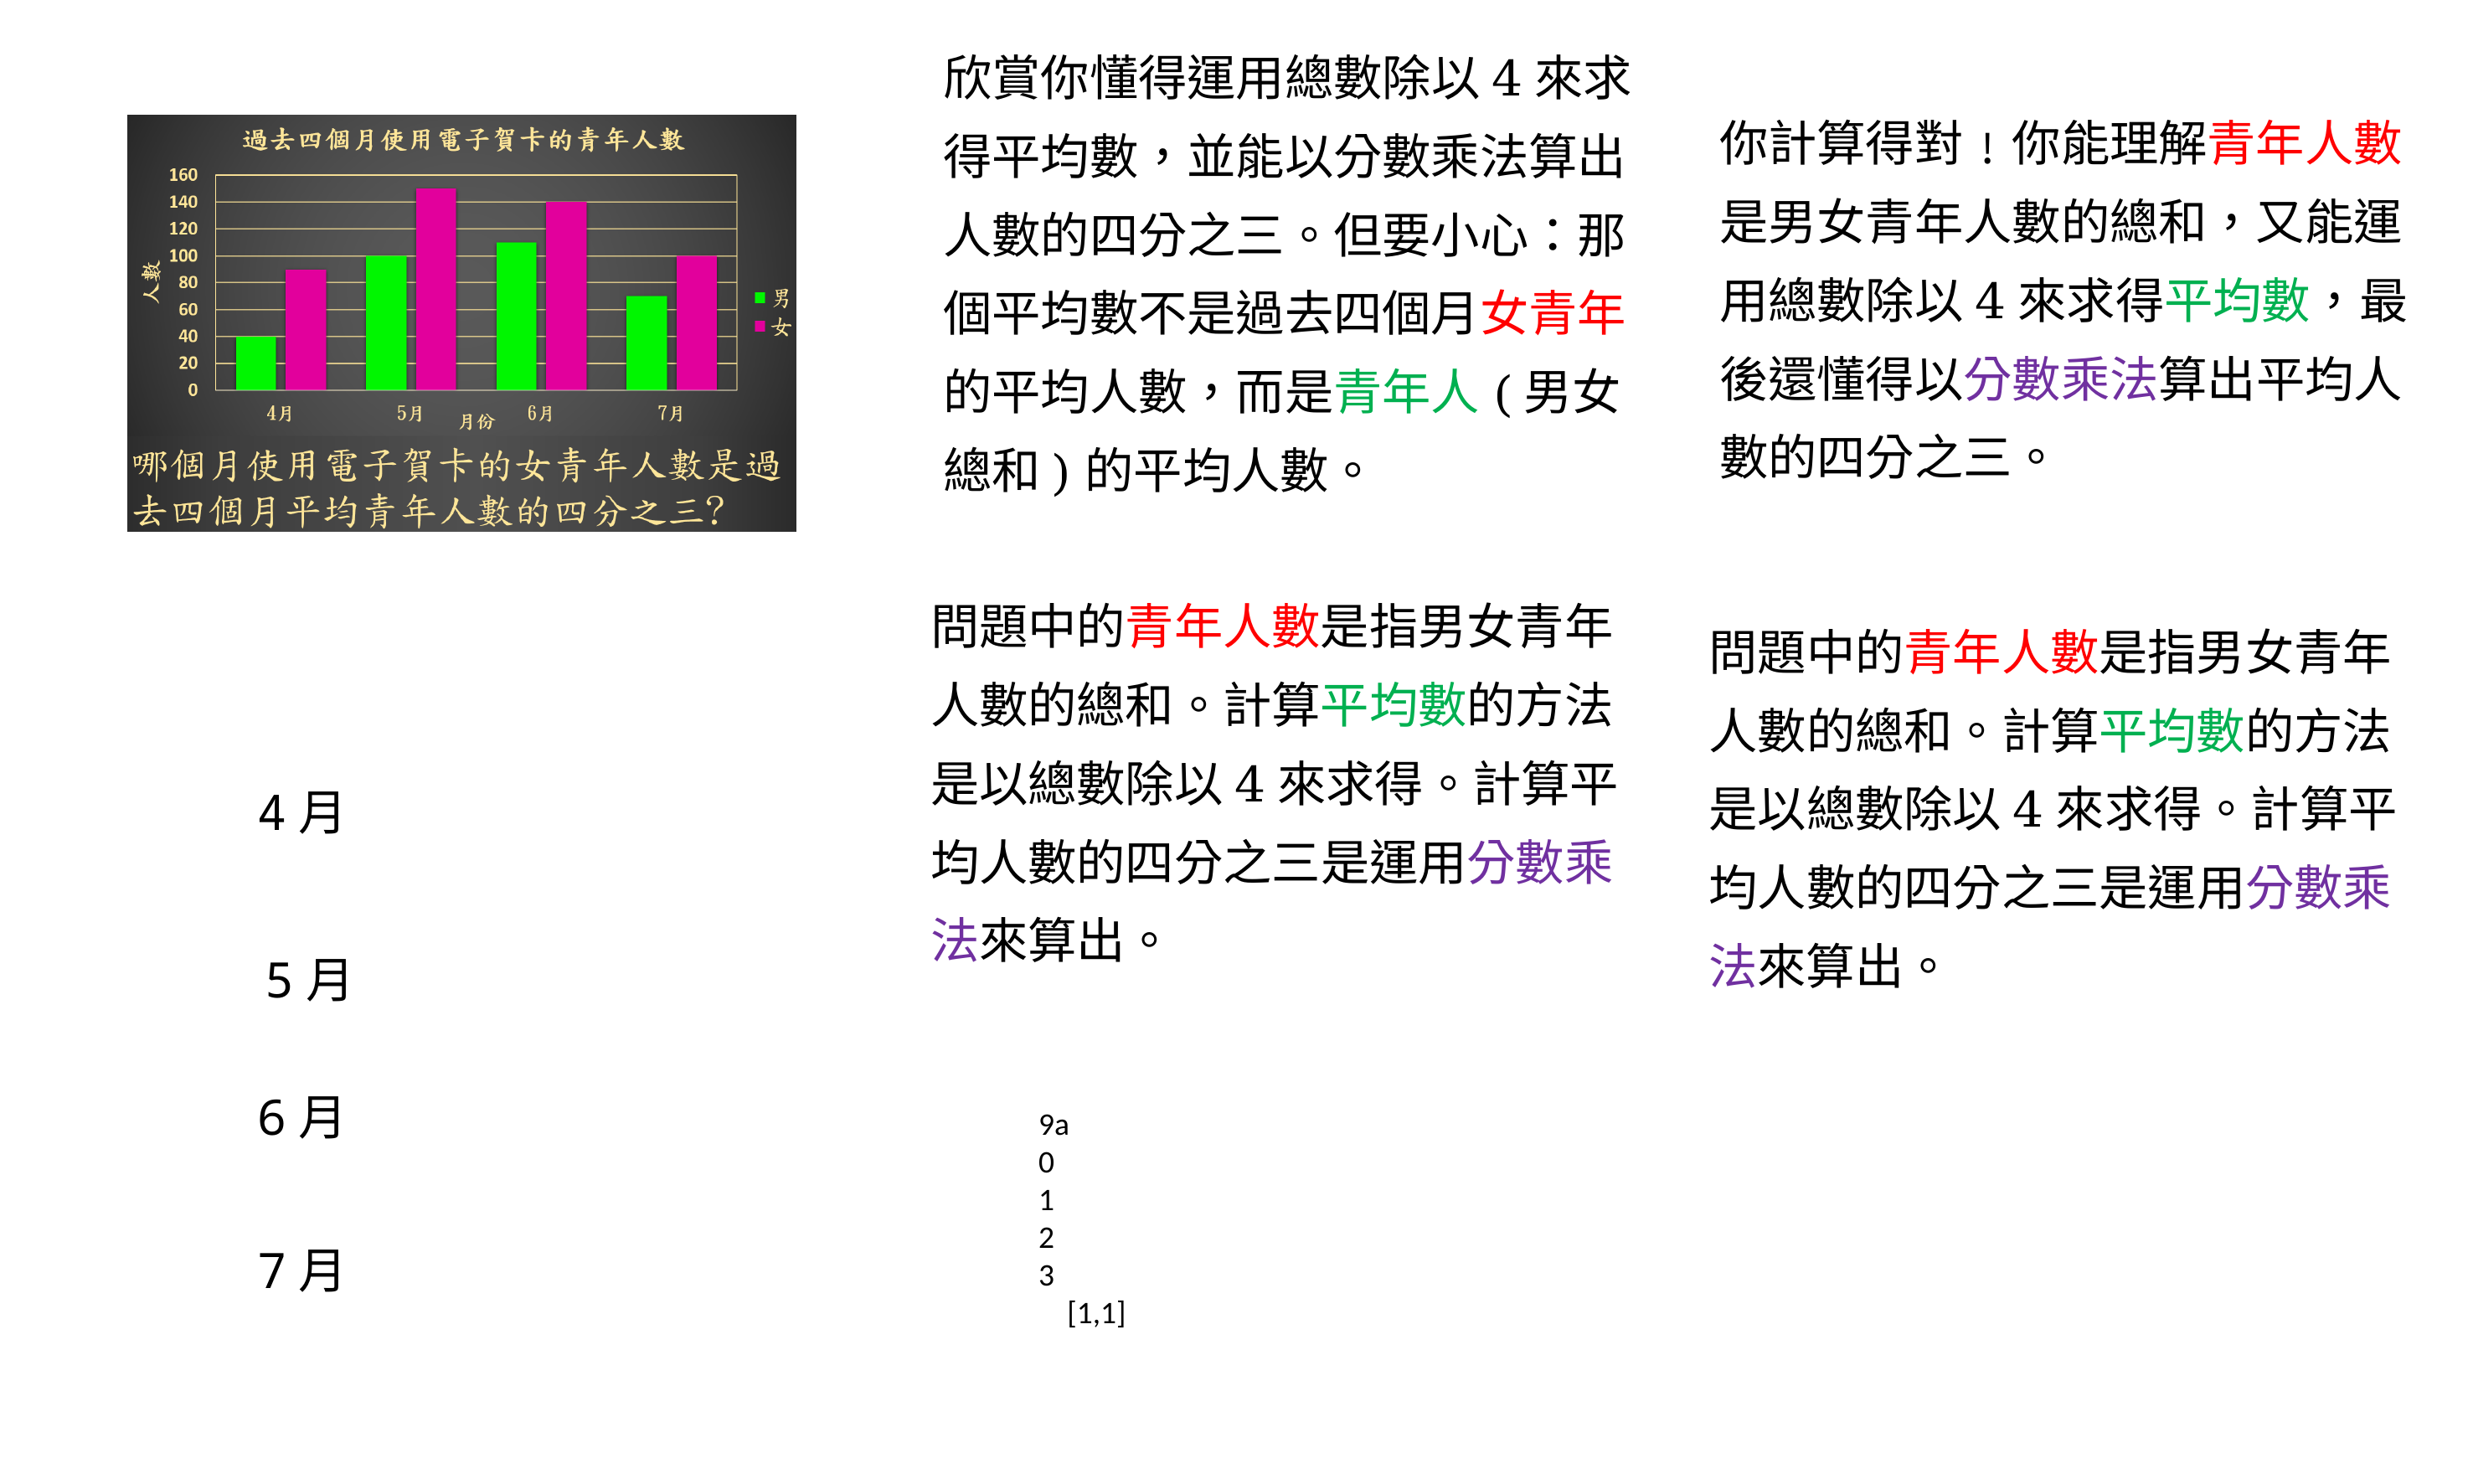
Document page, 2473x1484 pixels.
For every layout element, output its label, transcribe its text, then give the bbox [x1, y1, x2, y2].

text_box 9a 0 1 2 3 [1,1] [1026, 1097, 1314, 1337]
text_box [1661, 538, 2449, 1063]
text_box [882, 510, 1670, 1034]
text_box 6月 [70, 1031, 533, 1184]
text_box 7月 [70, 1184, 533, 1353]
picture [19, 16, 811, 532]
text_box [895, 5, 1683, 510]
text_box 4月 [70, 726, 533, 894]
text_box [1664, 26, 2460, 551]
text_box 5月 [70, 894, 533, 1031]
